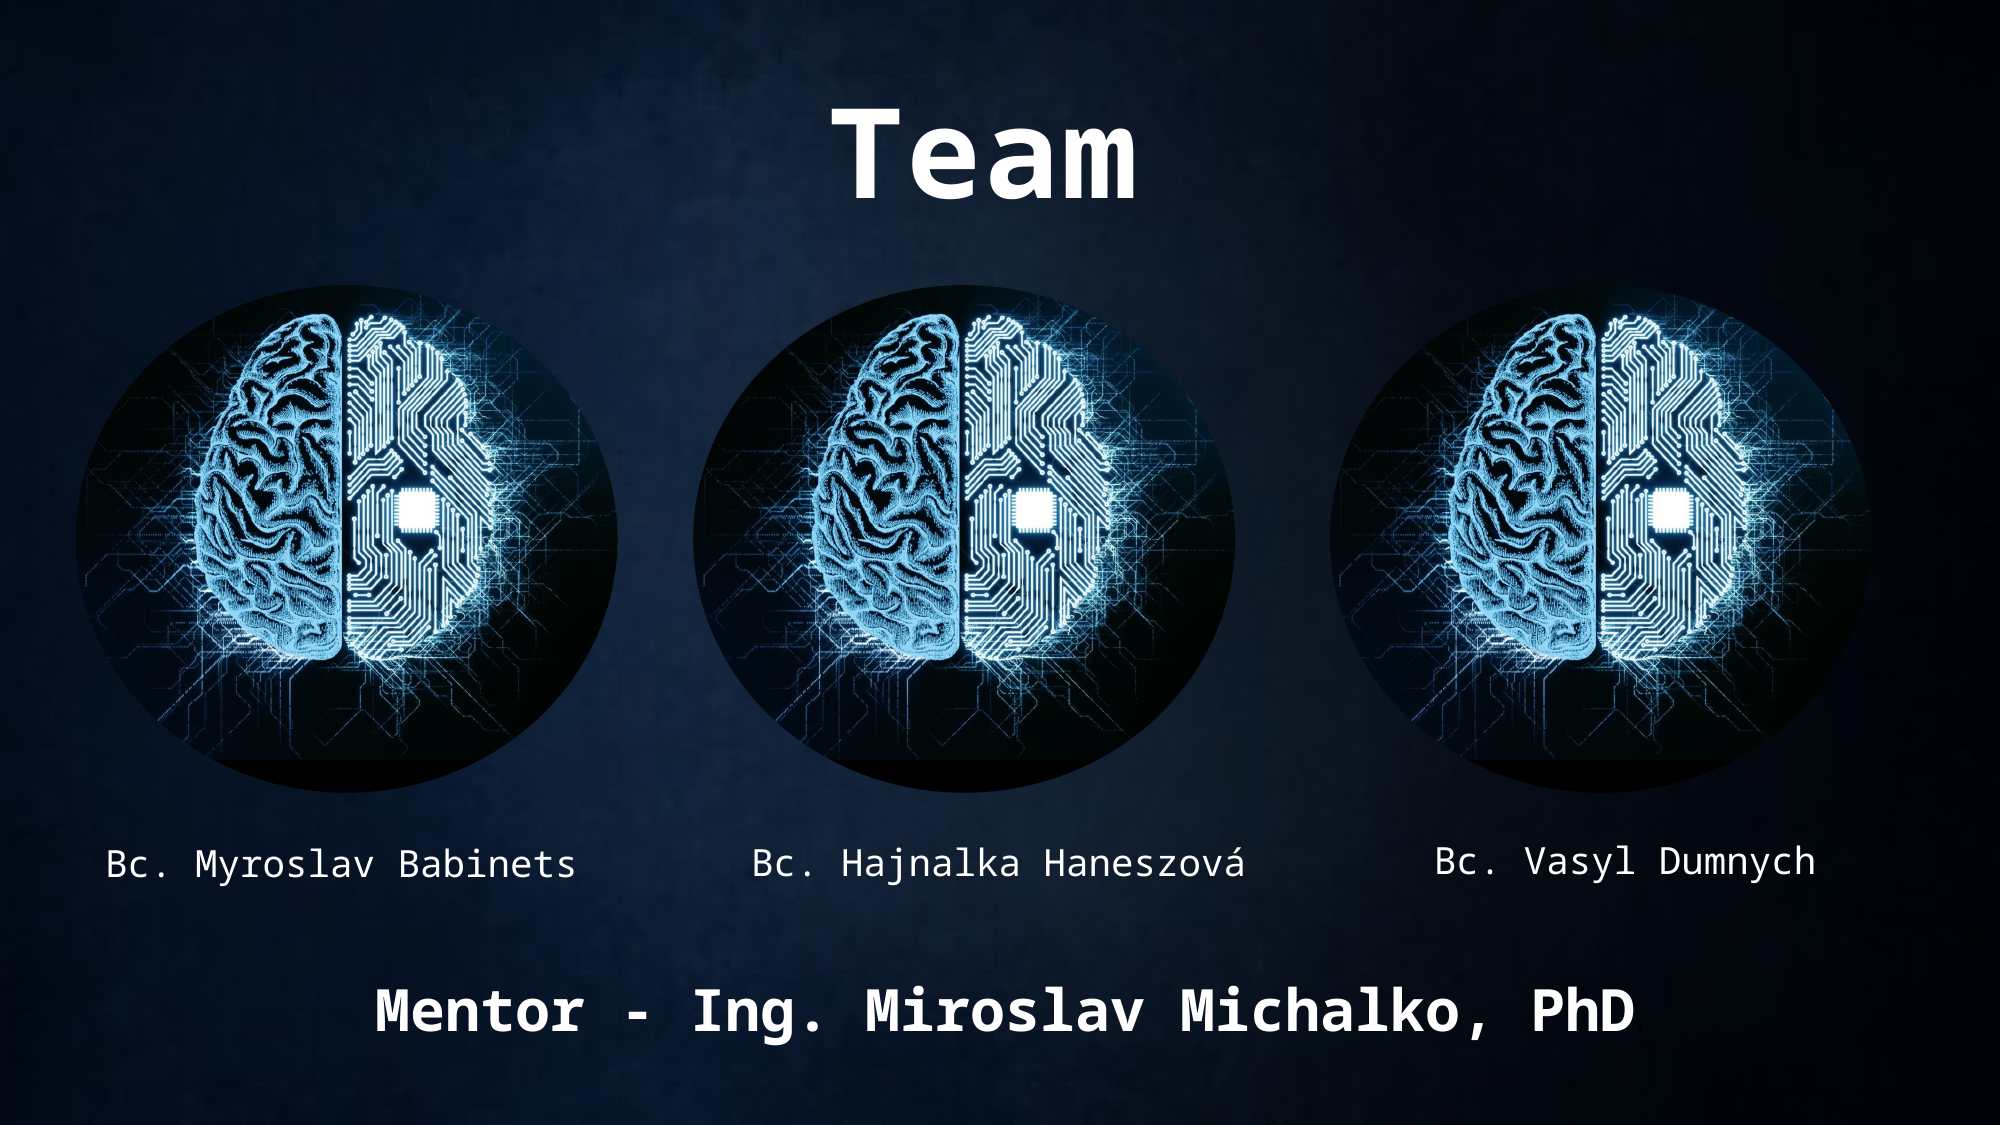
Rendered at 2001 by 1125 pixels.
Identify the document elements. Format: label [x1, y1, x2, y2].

text_box [75, 284, 618, 894]
text_box [692, 284, 1264, 893]
list [0, 0, 2000, 1125]
text_box [1329, 284, 1947, 891]
